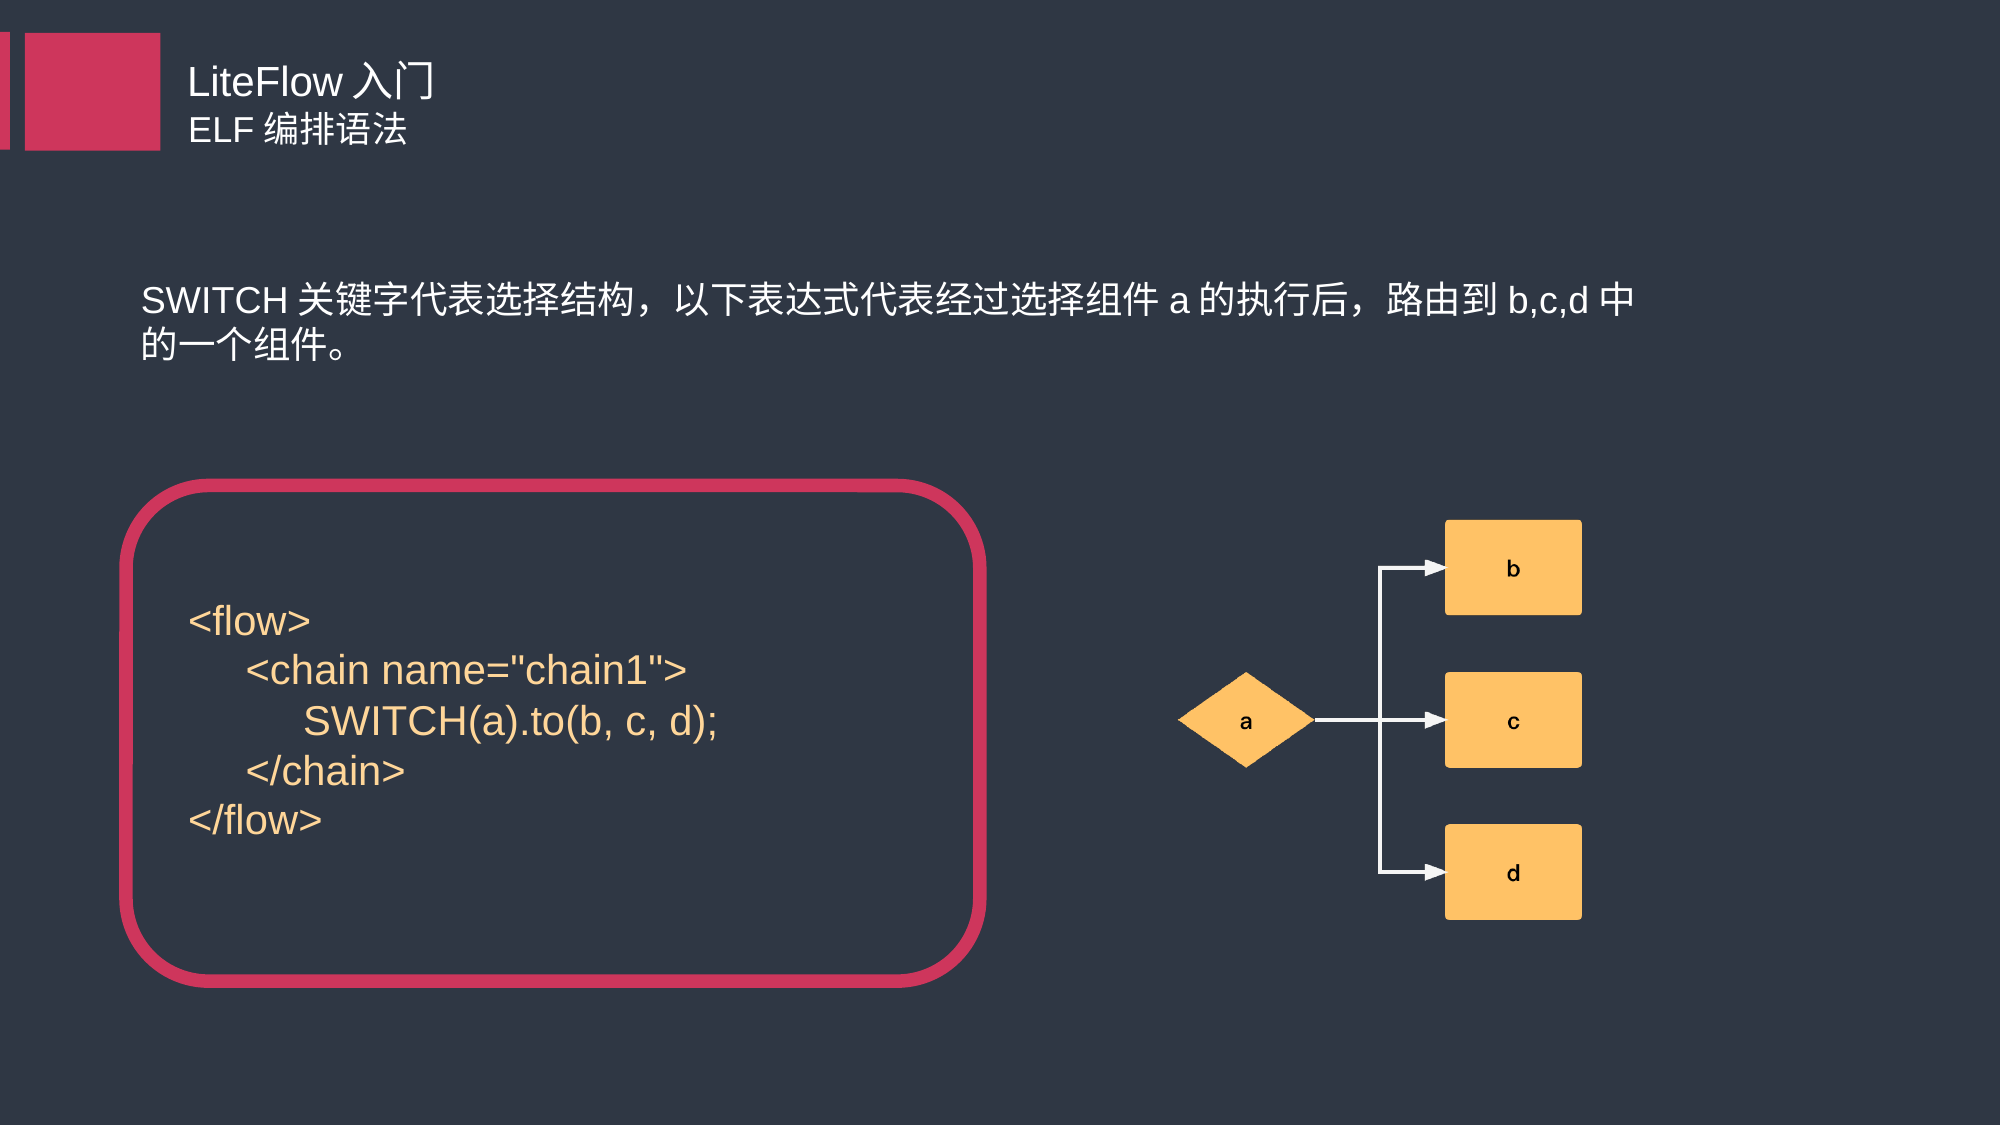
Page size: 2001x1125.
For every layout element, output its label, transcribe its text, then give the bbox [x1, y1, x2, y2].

text_box [124, 484, 981, 983]
text_box <flow> <chain name="chain1"> SWITCH(a).to(b, c, d); </chain> </flow> [173, 585, 755, 851]
text_box ELF编排语法 [173, 99, 980, 160]
picture [1143, 485, 1616, 954]
text_box [0, 31, 11, 151]
text_box [24, 32, 161, 152]
text_box LiteFlow入门 [172, 46, 754, 112]
text_box SWITCH关键字代表选择结构，以下表达式代表经过选择组件a的执行后，路由到b,c,d中的一个组件。 [126, 268, 1653, 374]
